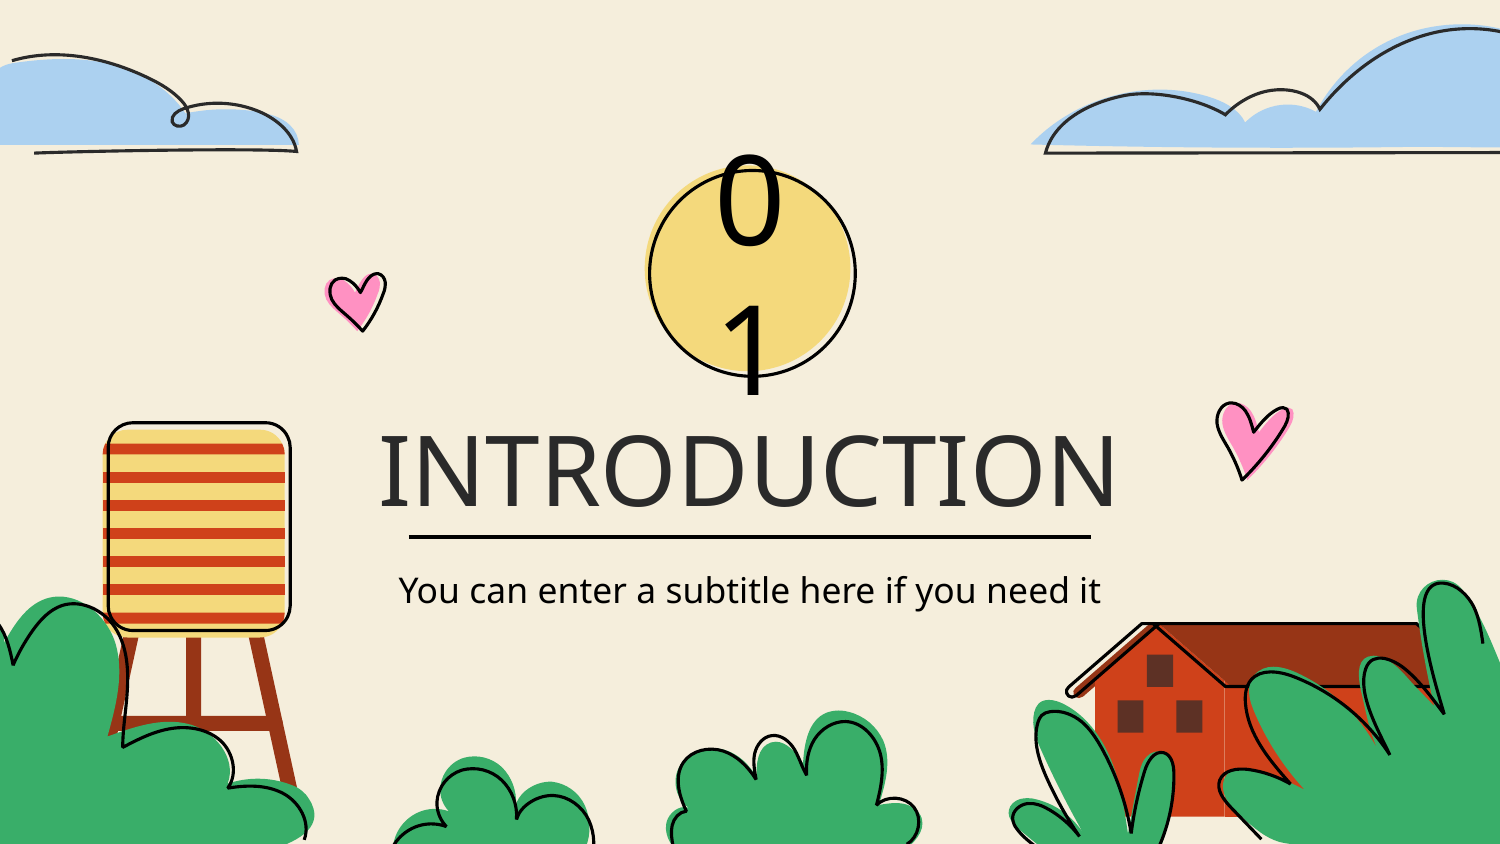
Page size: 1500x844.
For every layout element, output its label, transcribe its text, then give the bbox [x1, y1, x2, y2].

title INTRODUCTION [357, 393, 1143, 509]
subtitle You can enter a subtitle here if you need it [357, 553, 1143, 626]
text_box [644, 165, 856, 377]
